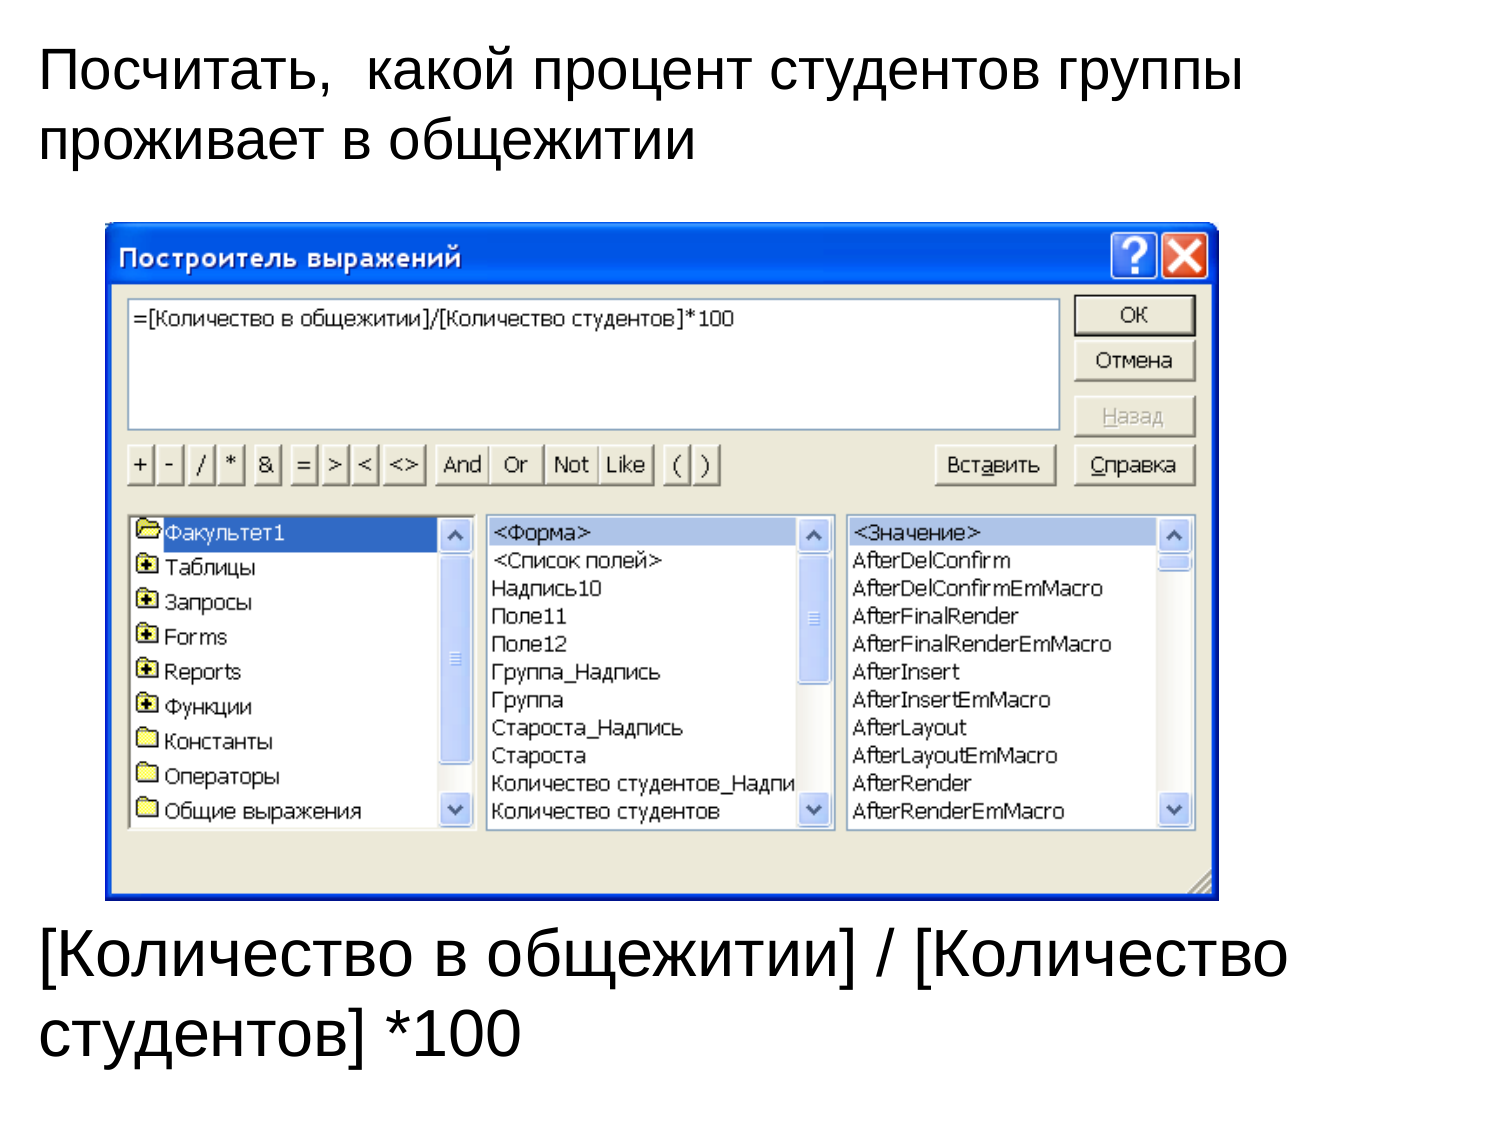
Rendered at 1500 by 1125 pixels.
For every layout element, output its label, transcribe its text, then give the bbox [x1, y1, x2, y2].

text_box Посчитать, какой процент студентов группы проживает в общежитии [23, 23, 1418, 179]
picture [105, 222, 1219, 902]
text_box [Количество в общежитии] / [Количество студентов] *100 [23, 902, 1500, 1077]
